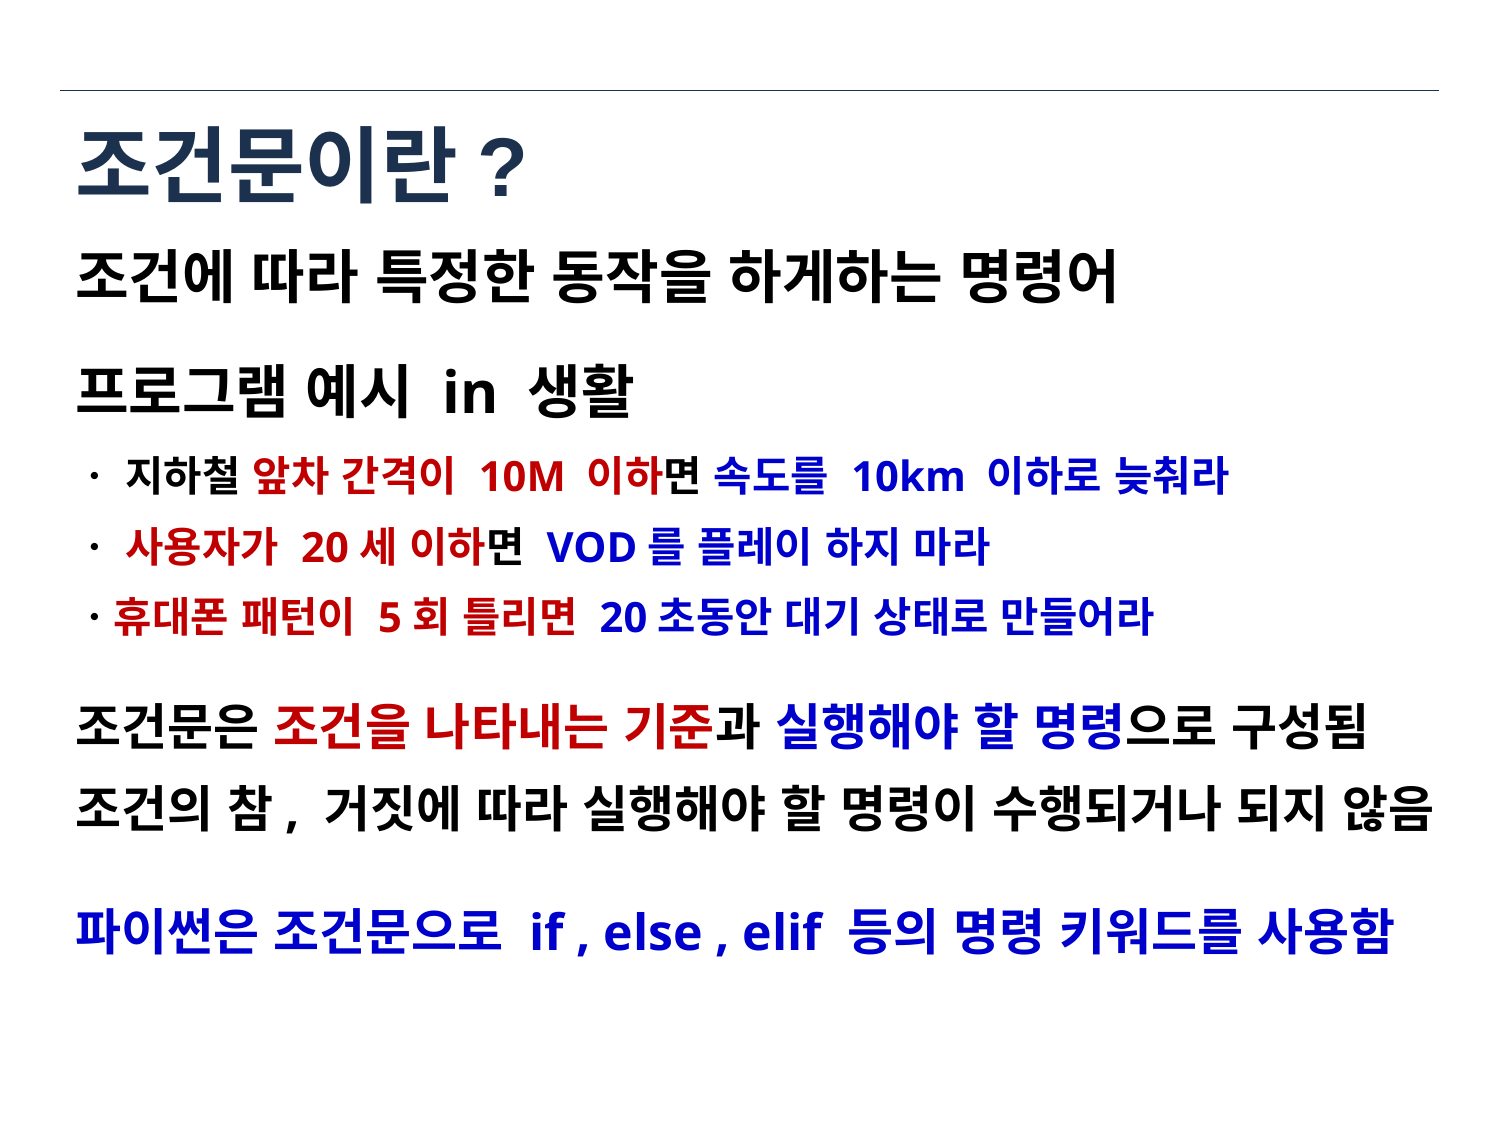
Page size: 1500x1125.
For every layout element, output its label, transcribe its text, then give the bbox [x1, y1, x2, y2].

title 조건문이란? [60, 93, 1438, 232]
text_box ㆍ 지하철 앞차 간격이 10M 이하면 속도를 10km 이하로 늦춰라 ㆍ 사용자가 20세 이하면 VOD를 플레이 하지 마라 ㆍ휴대폰 패턴이 5회 틀리면 20초동안 대기 상태로 만들어라 [60, 442, 1500, 649]
text_box 조건문은 조건을 나타내는 기준과 실행해야 할 명령으로 구성됨 [60, 688, 1500, 763]
text_box 파이썬은 조건문으로 if , else , elif 등의 명령 키워드를 사용함 [60, 892, 1500, 968]
text_box 프로그램 예시 in 생활 [60, 348, 1500, 433]
text_box 조건의 참, 거짓에 따라 실행해야 할 명령이 수행되거나 되지 않음 [60, 770, 1500, 845]
text_box 조건에 따라 특정한 동작을 하게하는 명령어 [60, 232, 1500, 318]
